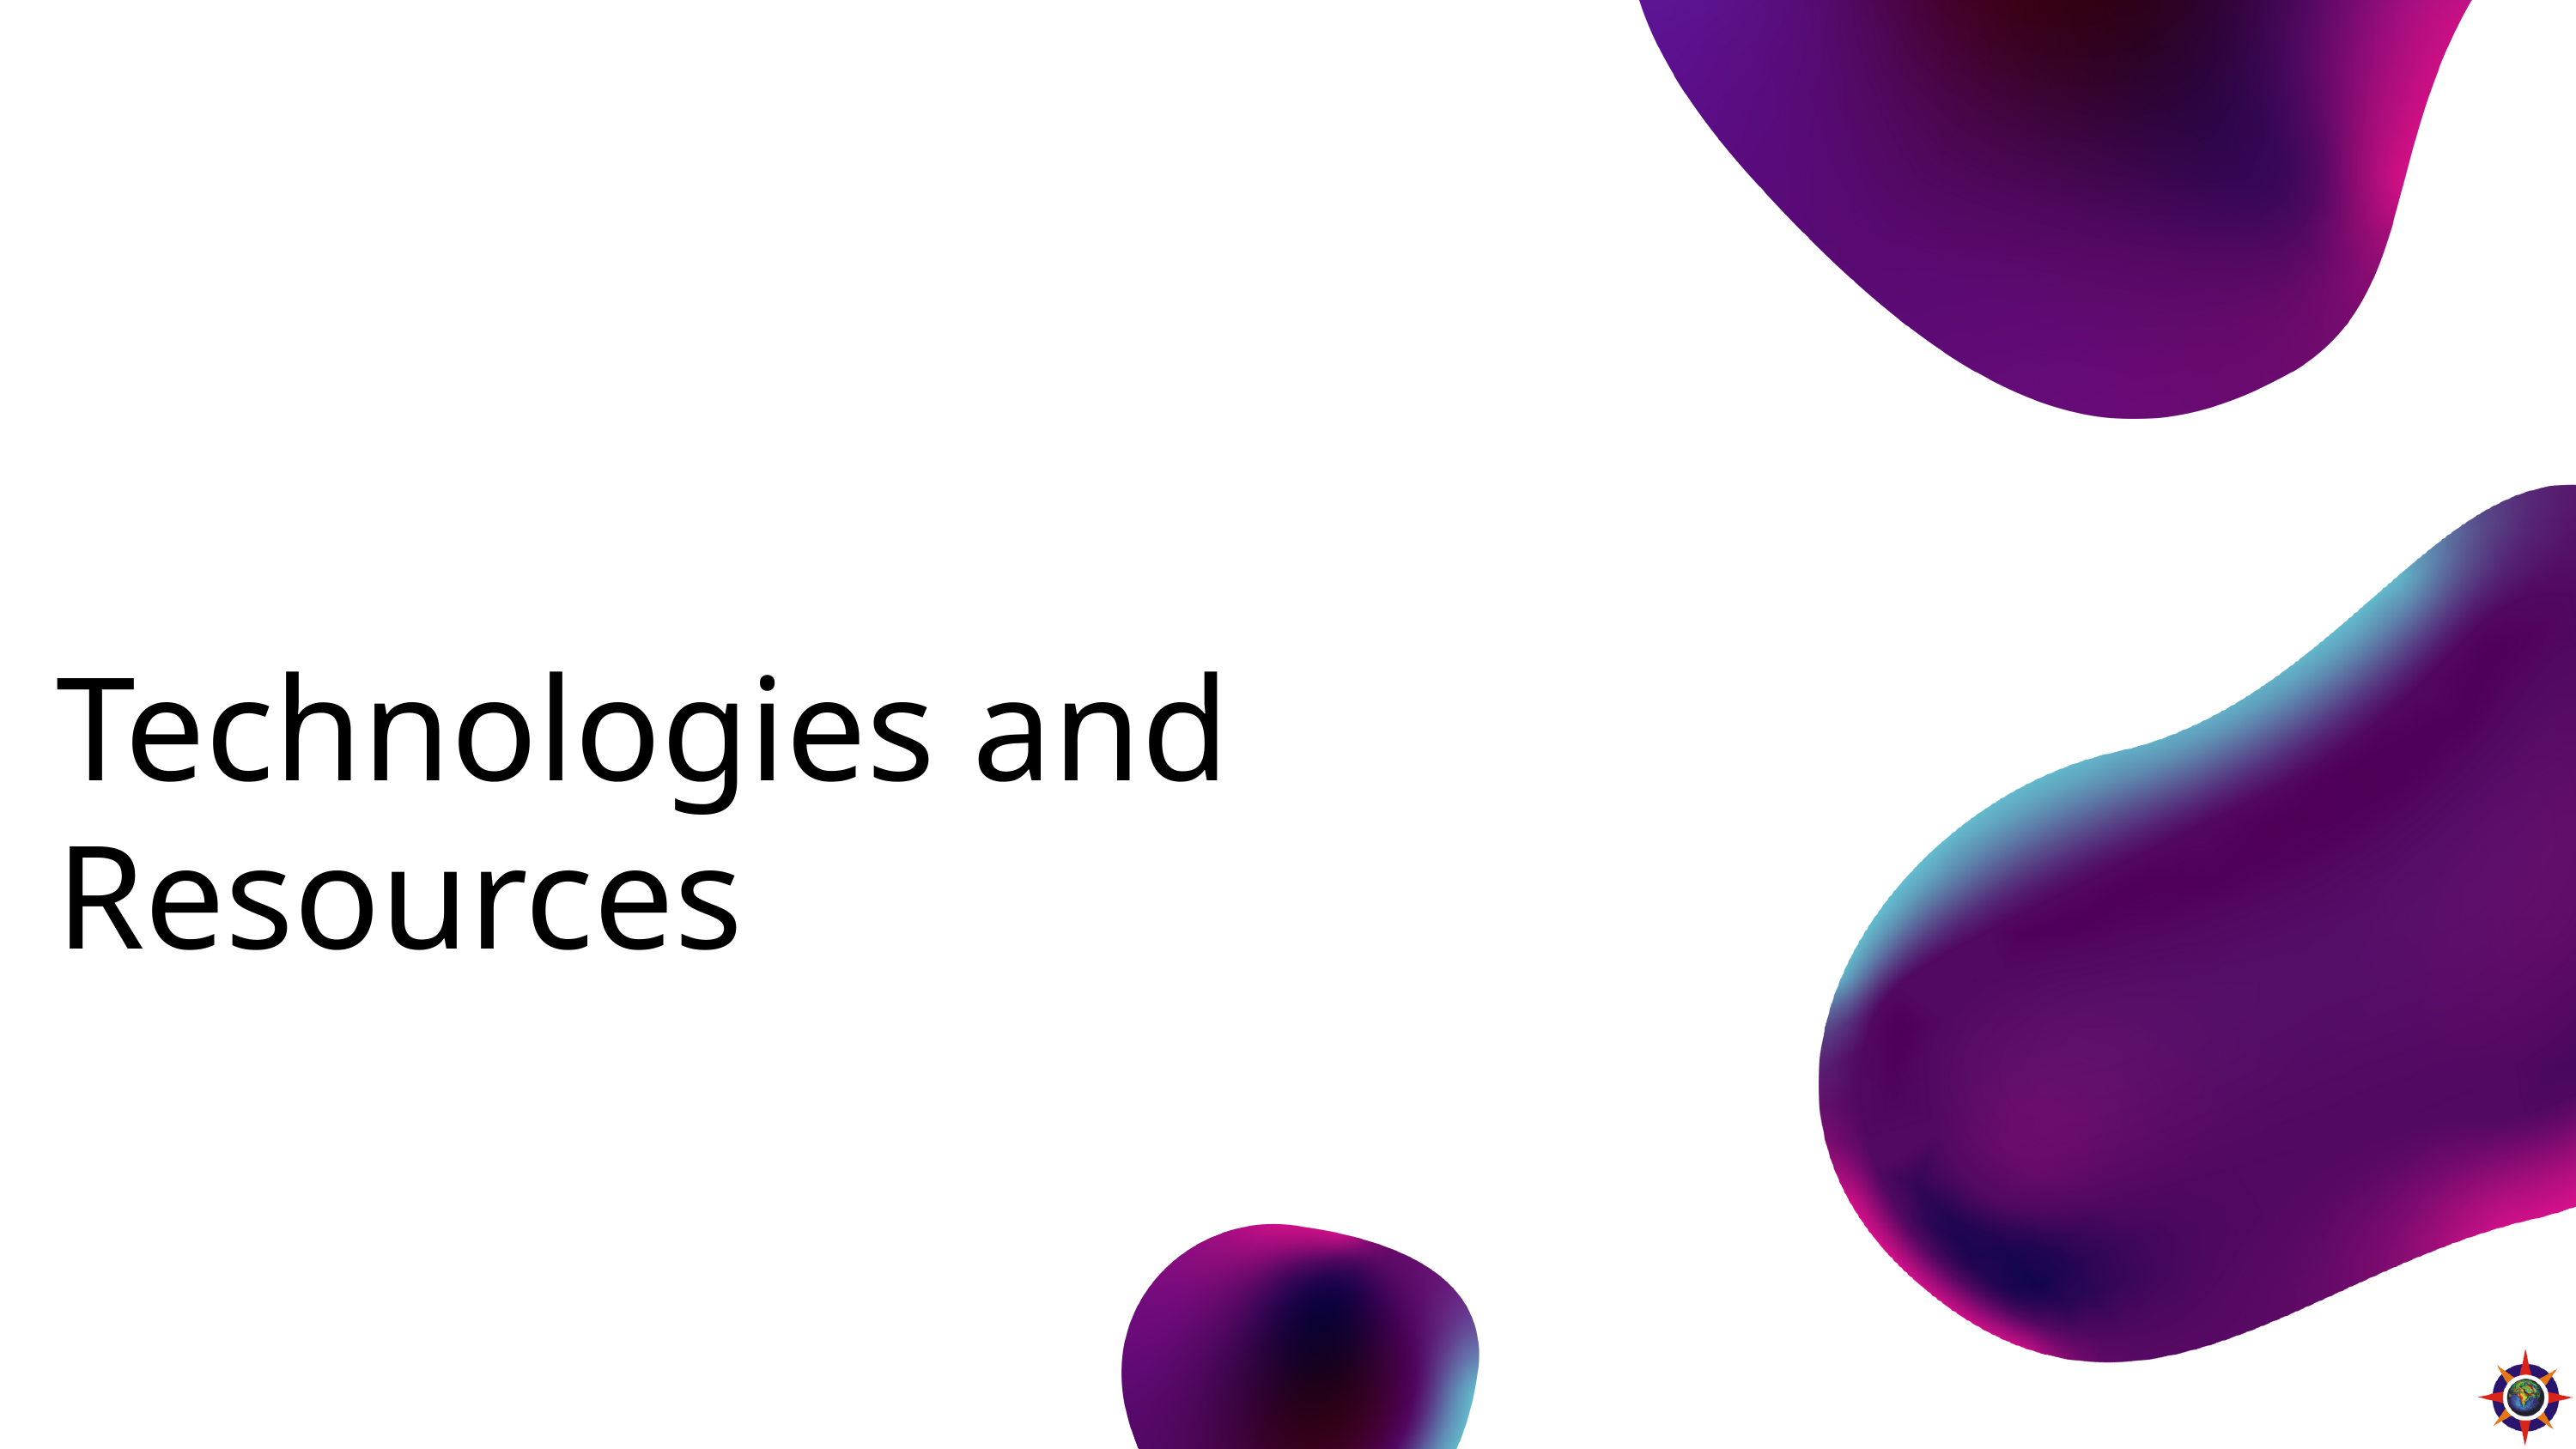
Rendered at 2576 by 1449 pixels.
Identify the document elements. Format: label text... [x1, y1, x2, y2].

picture [1077, 1160, 1524, 1449]
text_box Technologies and Resources [55, 640, 1833, 979]
picture [1628, 0, 2576, 1449]
